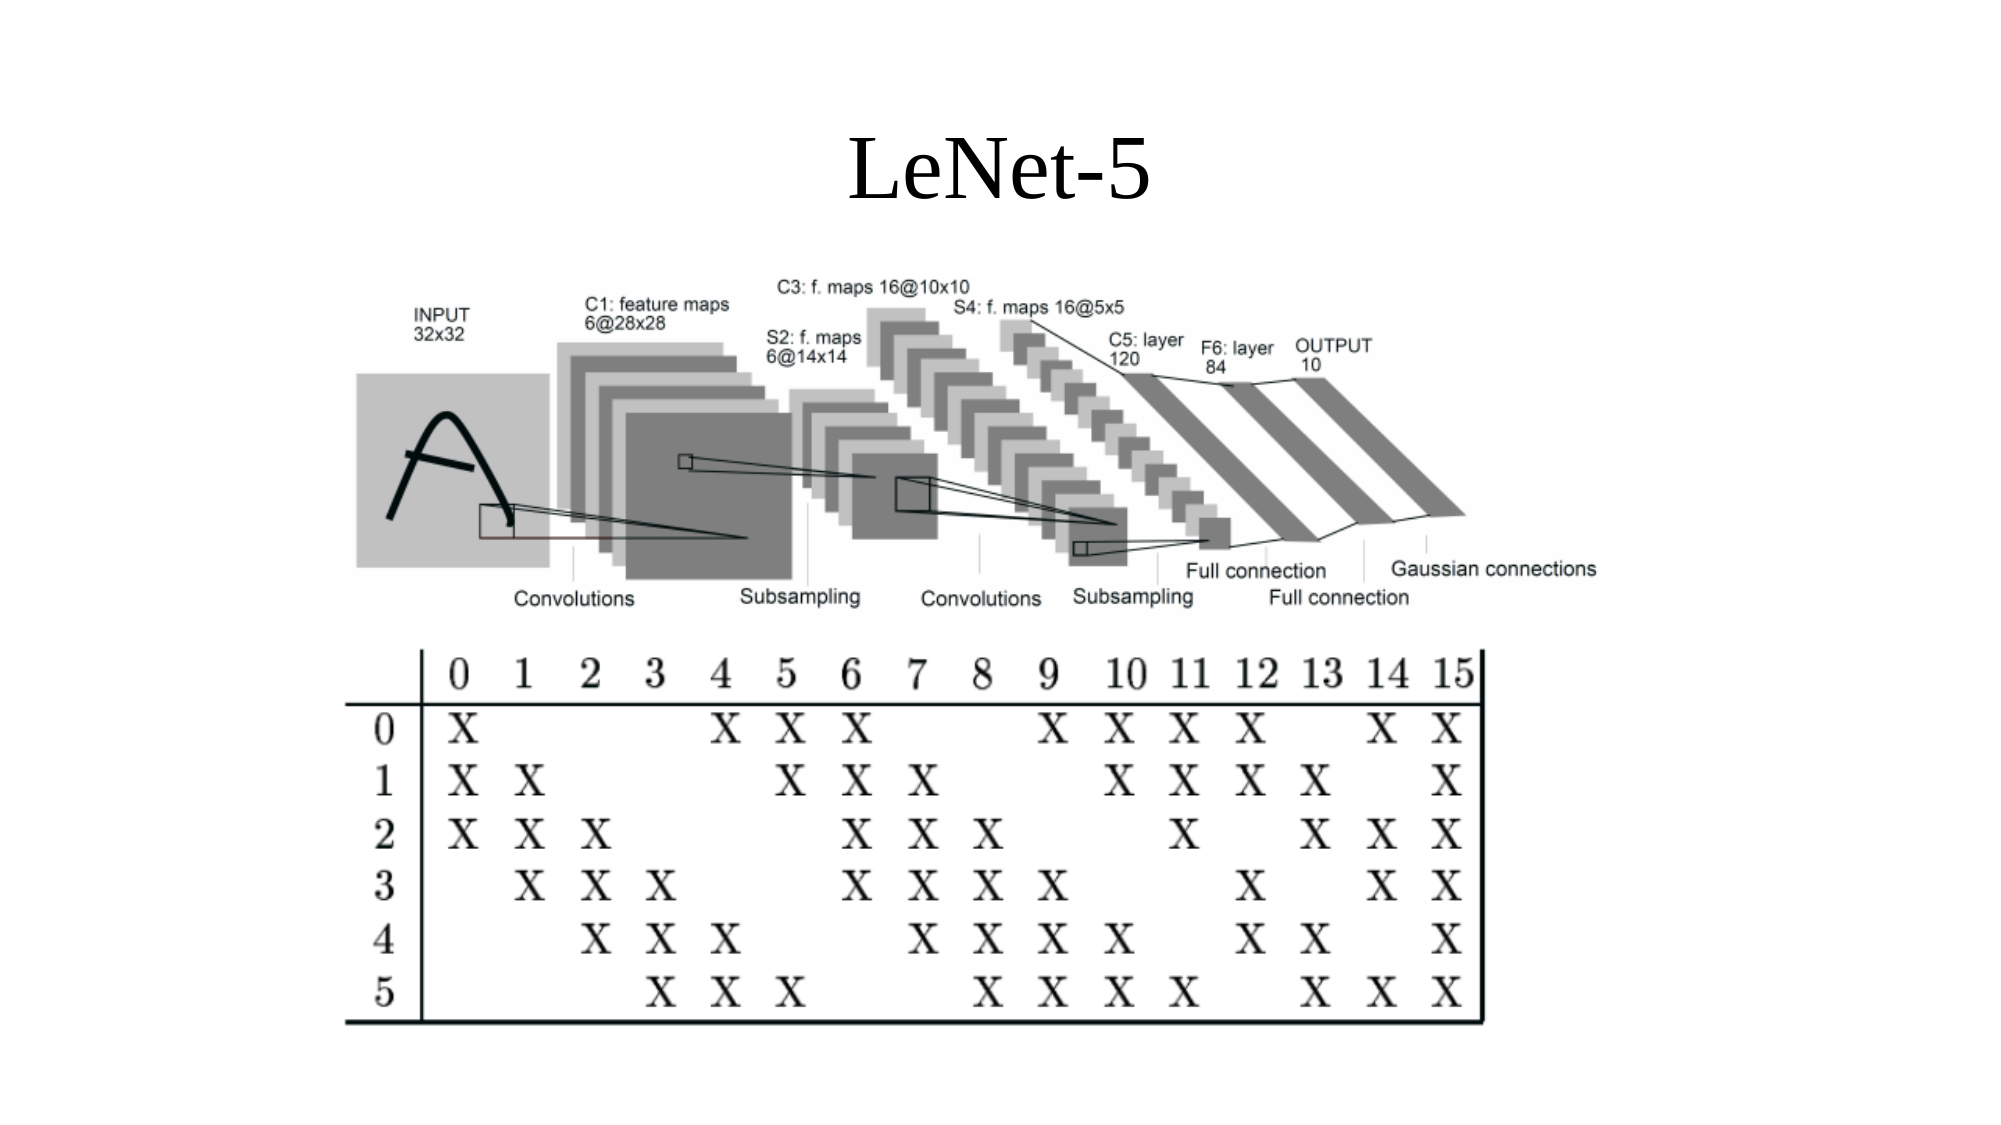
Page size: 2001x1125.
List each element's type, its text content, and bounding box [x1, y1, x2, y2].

title LeNet-5 [137, 59, 1863, 278]
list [336, 277, 1615, 626]
picture [328, 625, 1510, 1040]
